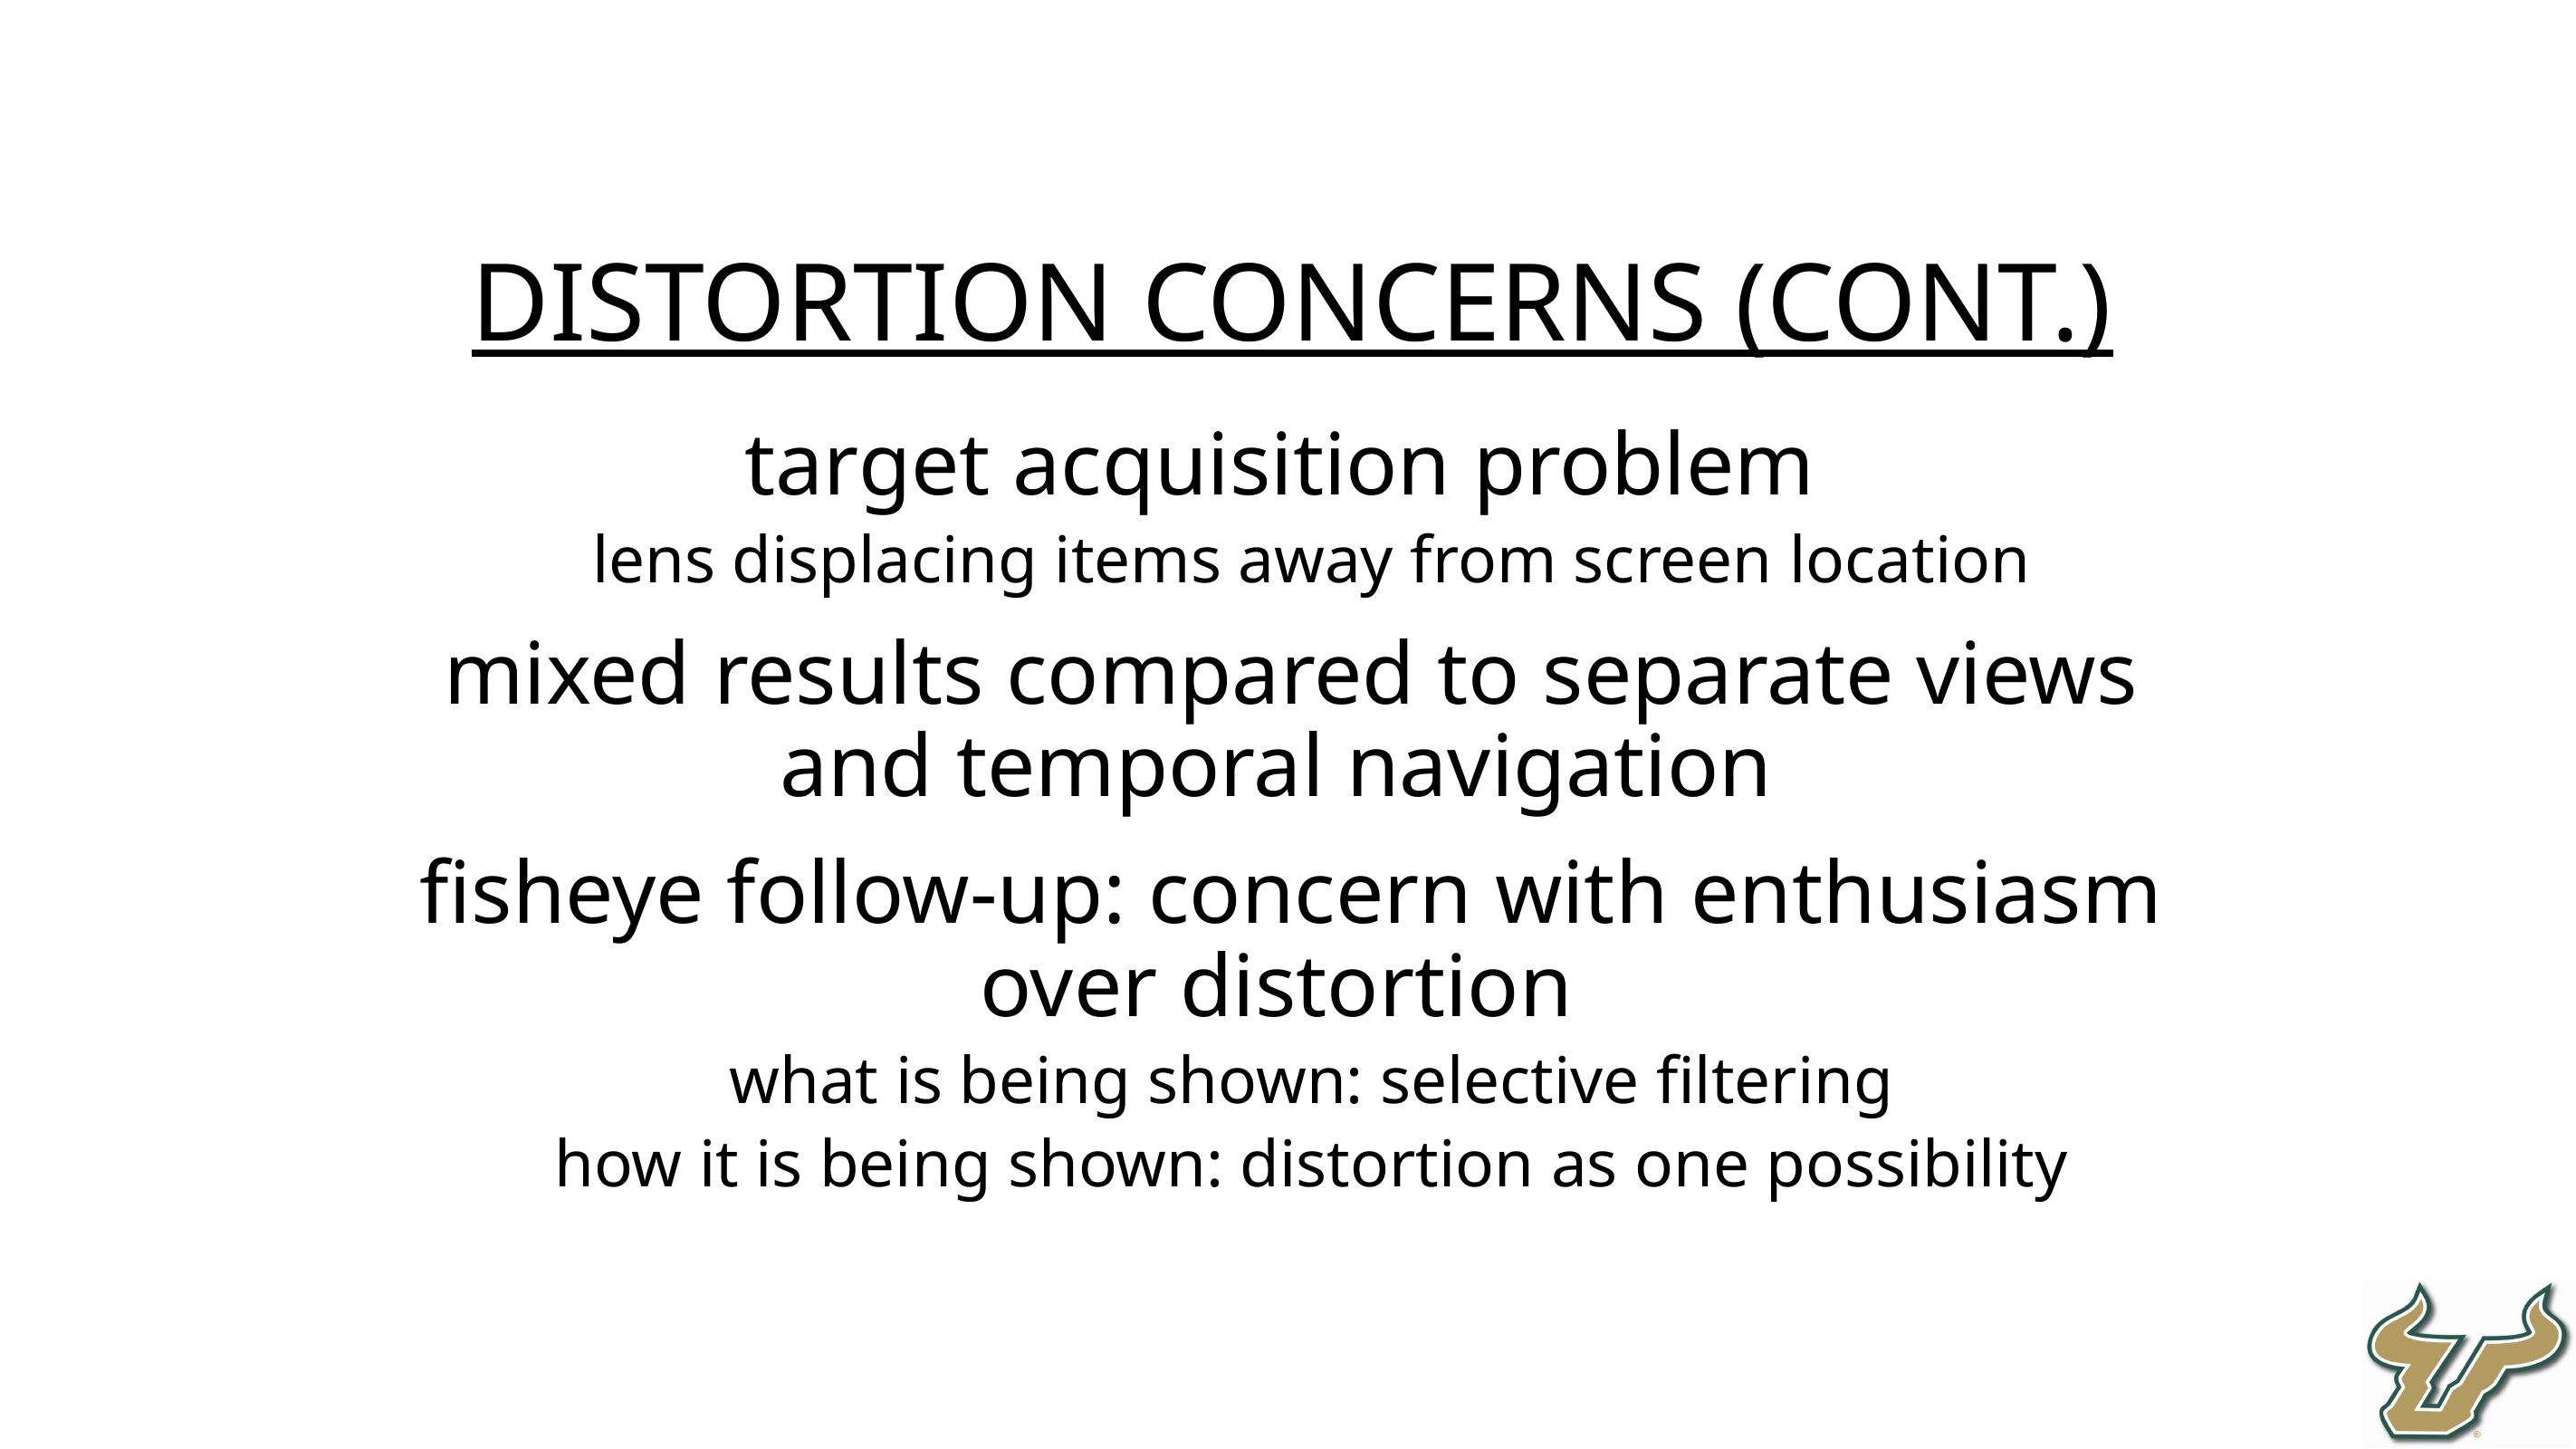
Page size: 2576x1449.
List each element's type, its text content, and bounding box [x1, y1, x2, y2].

picture [2363, 1278, 2576, 1448]
list distortion concerns (cont.) target acquisition problem lens displacing items away from screen location mixed results compared to separate views and temporal navigation fisheye follow-up: concern with enthusiasm over distortion what is being shown: selective filtering how it is being shown: distortion as one possibility [337, 175, 2239, 1274]
